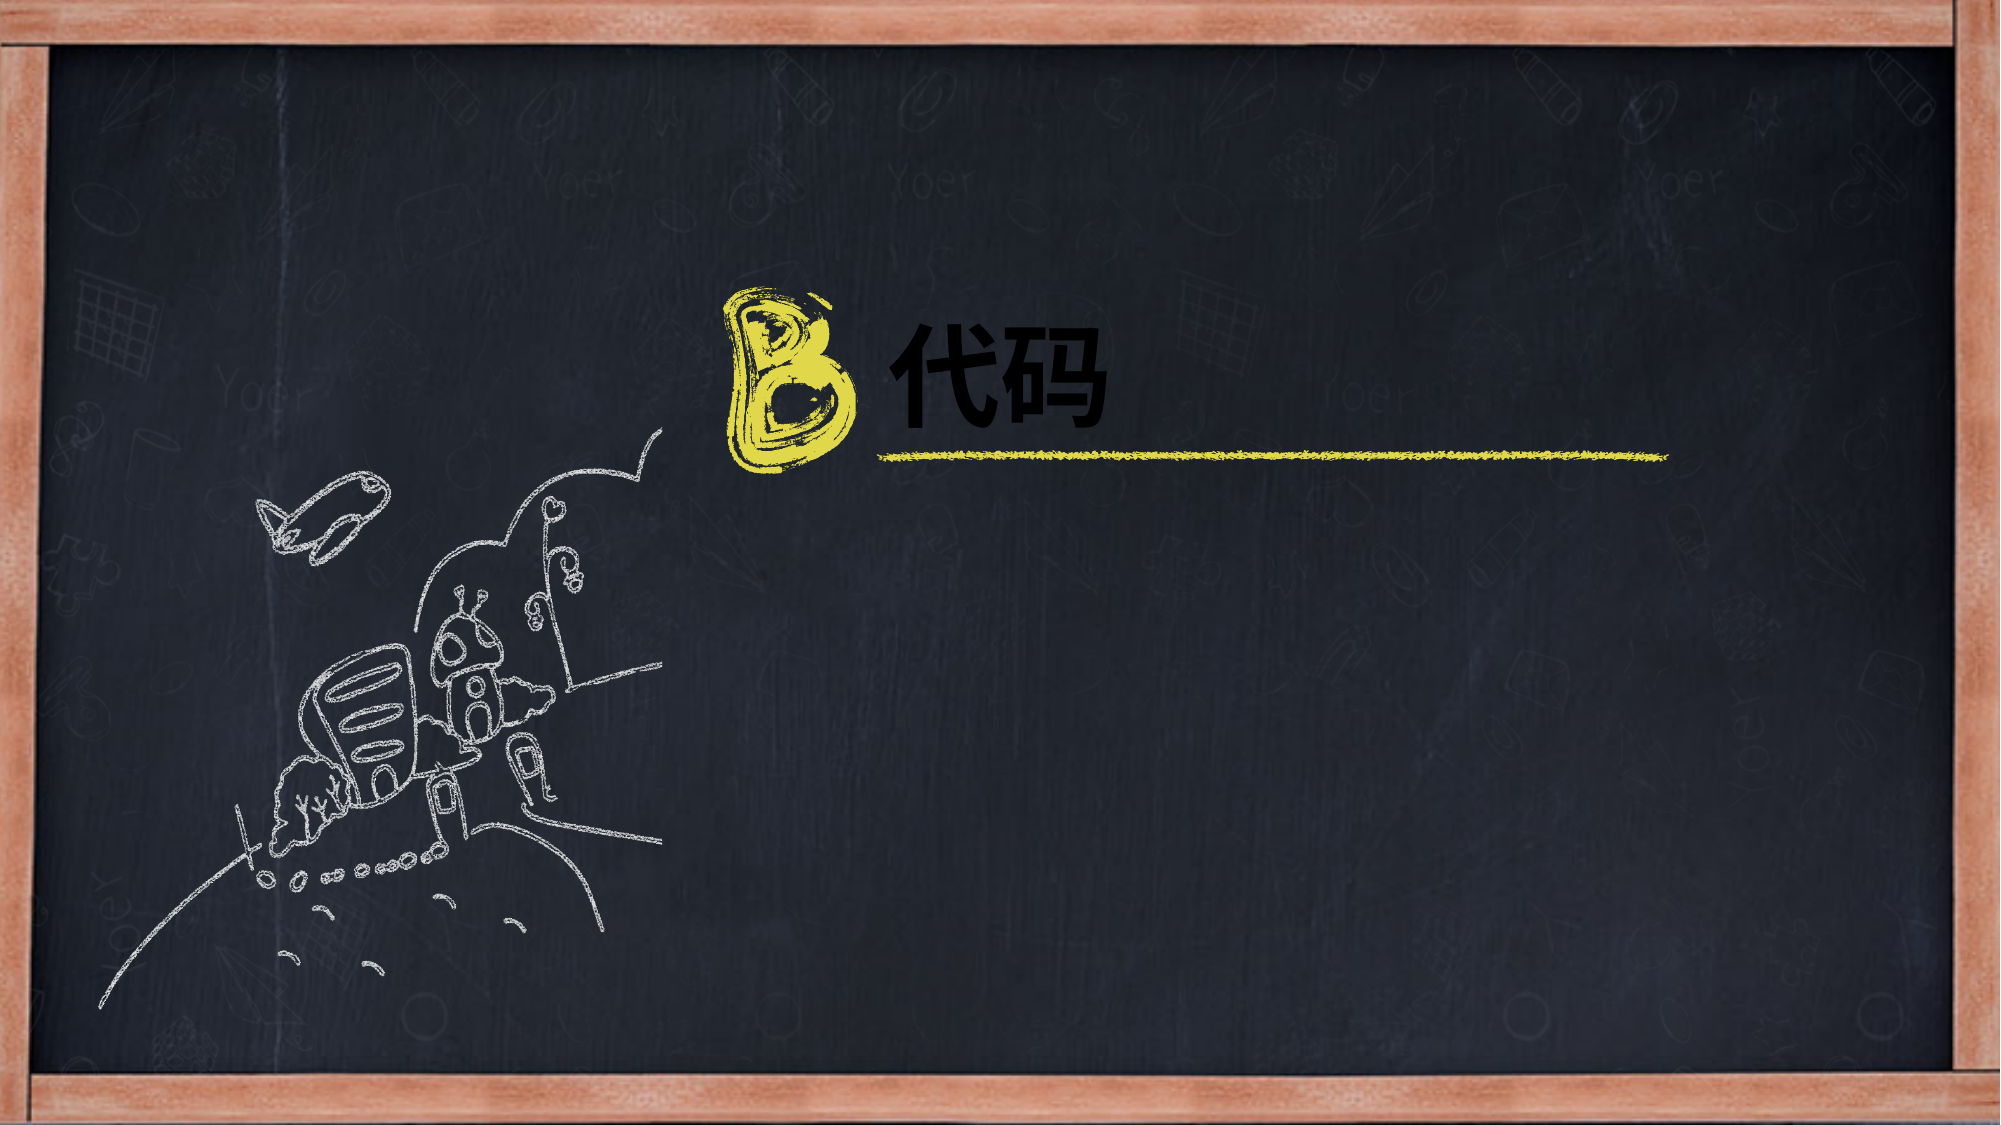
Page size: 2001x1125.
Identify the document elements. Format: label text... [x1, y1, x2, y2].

text_box 代码 [920, 298, 1724, 449]
picture [0, 0, 2000, 1125]
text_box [920, 449, 1669, 462]
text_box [722, 286, 858, 474]
